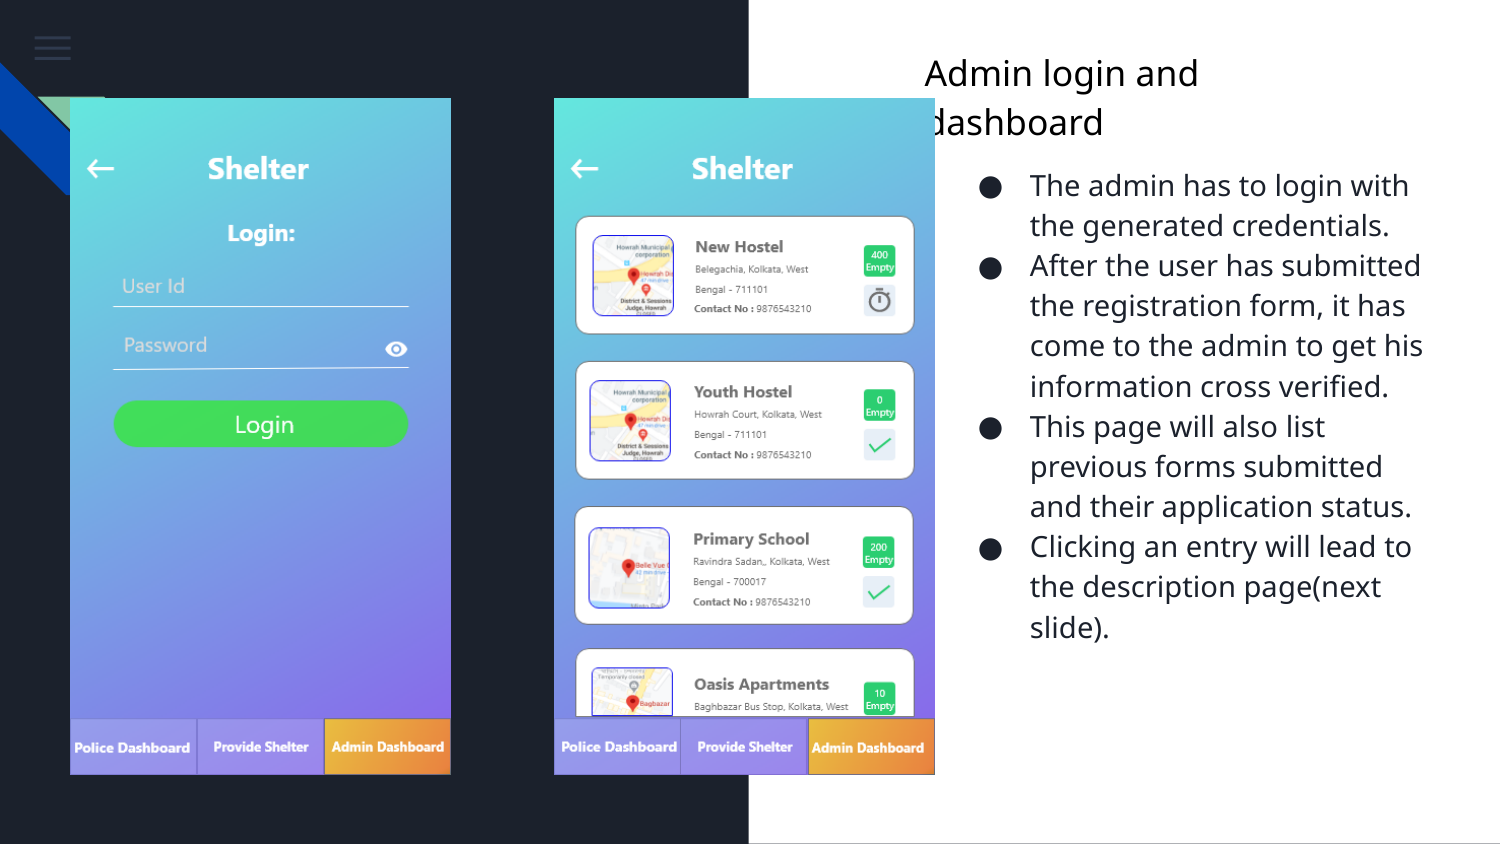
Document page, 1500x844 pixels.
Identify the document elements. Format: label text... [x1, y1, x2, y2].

list The admin has to login with the generated credentials. After the user has submitted the registration form, it has come to the admin to get his information cross verified. This page will also list previous forms submitted and their application status. Clicking an entry will lead to the description page(next slide). [939, 146, 1445, 697]
subtitle Admin login and dashboardPage [909, 29, 1445, 102]
picture [554, 98, 935, 775]
picture [70, 98, 451, 775]
